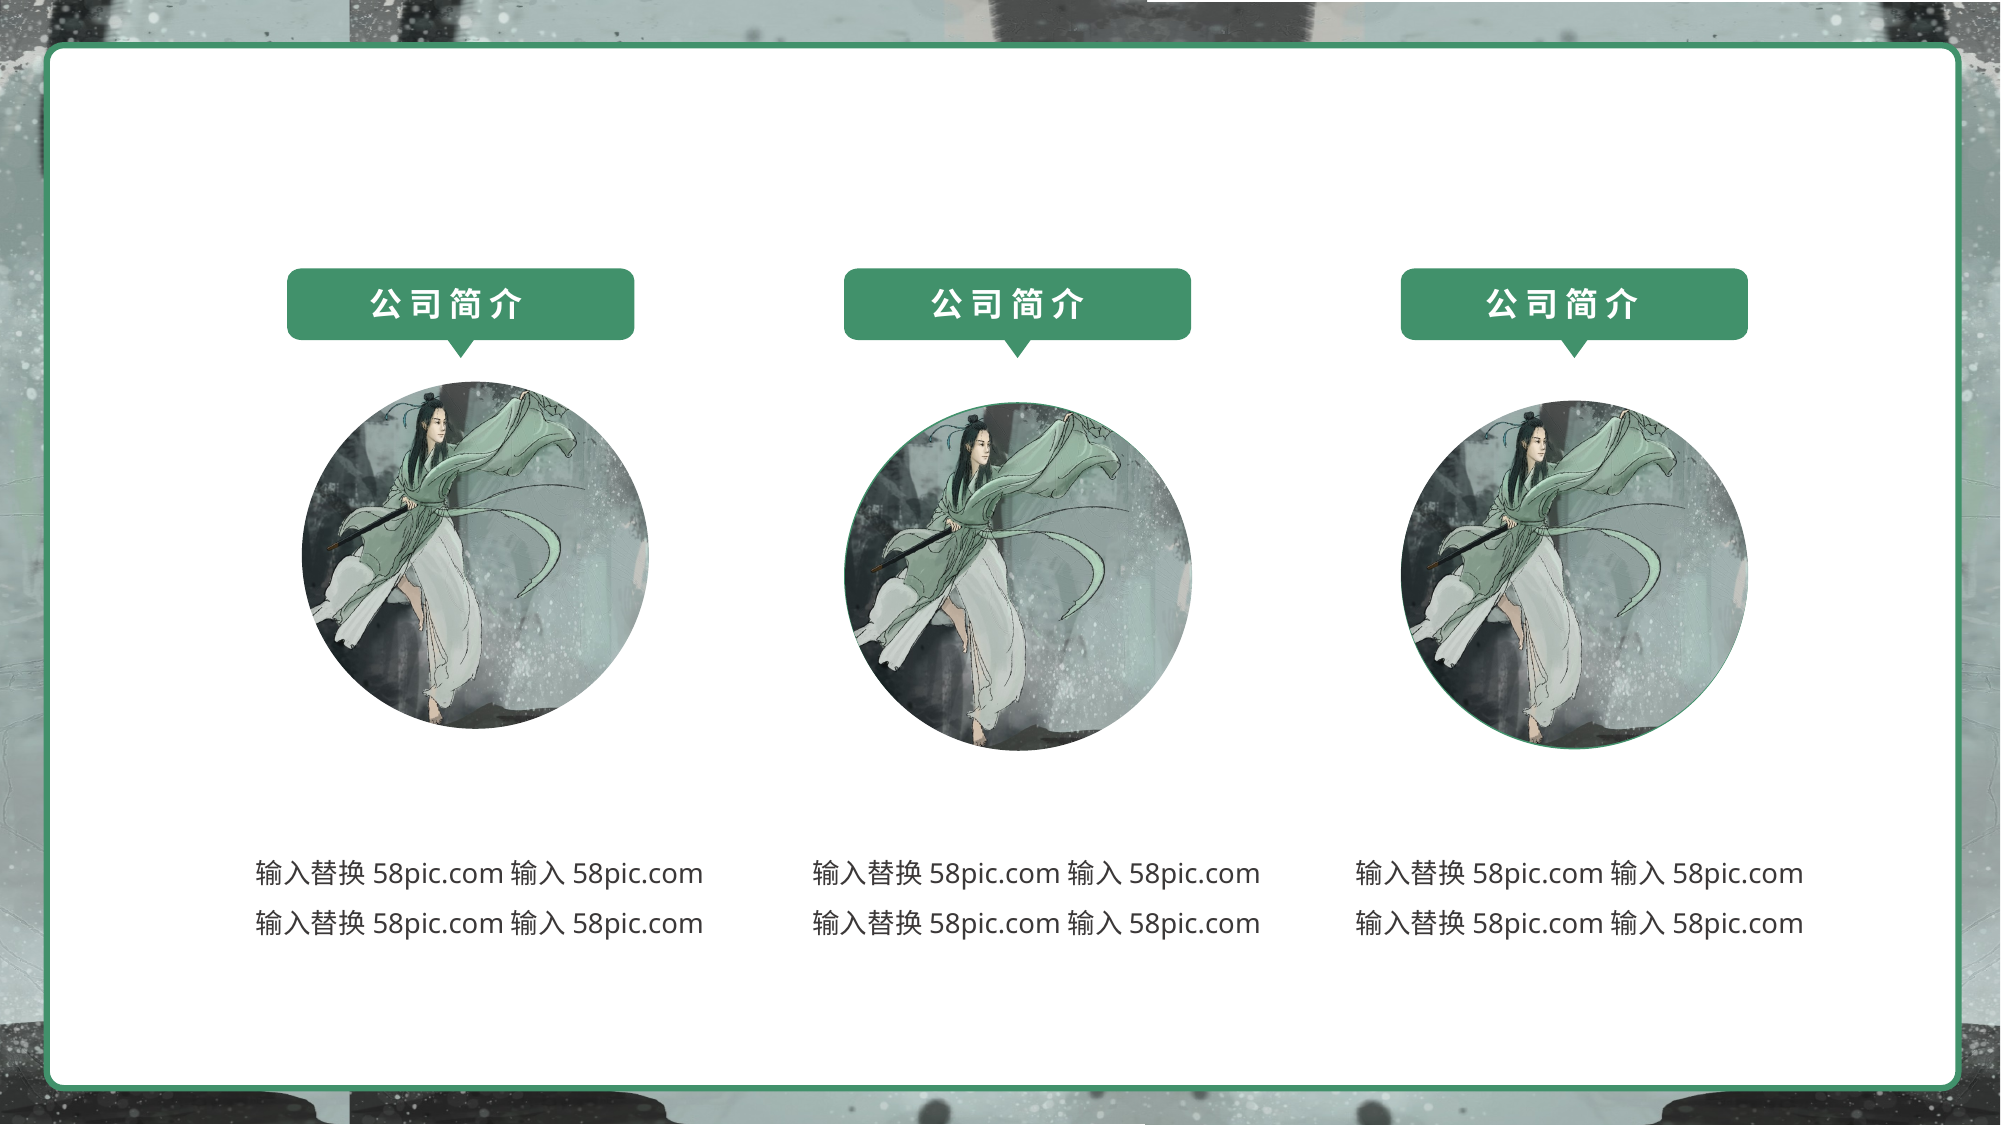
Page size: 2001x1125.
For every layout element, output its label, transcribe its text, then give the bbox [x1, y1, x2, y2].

text_box [300, 380, 650, 730]
text_box 输入替换58pic.com输入58pic.com输入替换58pic.com输入58pic.com [1341, 832, 1831, 946]
text_box 公 司 简 介 [354, 275, 538, 330]
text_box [843, 268, 1192, 750]
picture [1147, 3, 2001, 1125]
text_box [1400, 268, 1748, 750]
picture [0, 1, 1146, 1124]
text_box 输入替换58pic.com输入58pic.com输入替换58pic.com输入58pic.com [797, 832, 1287, 946]
text_box 输入替换58pic.com输入58pic.com输入替换58pic.com输入58pic.com [241, 832, 730, 946]
text_box [286, 267, 636, 360]
